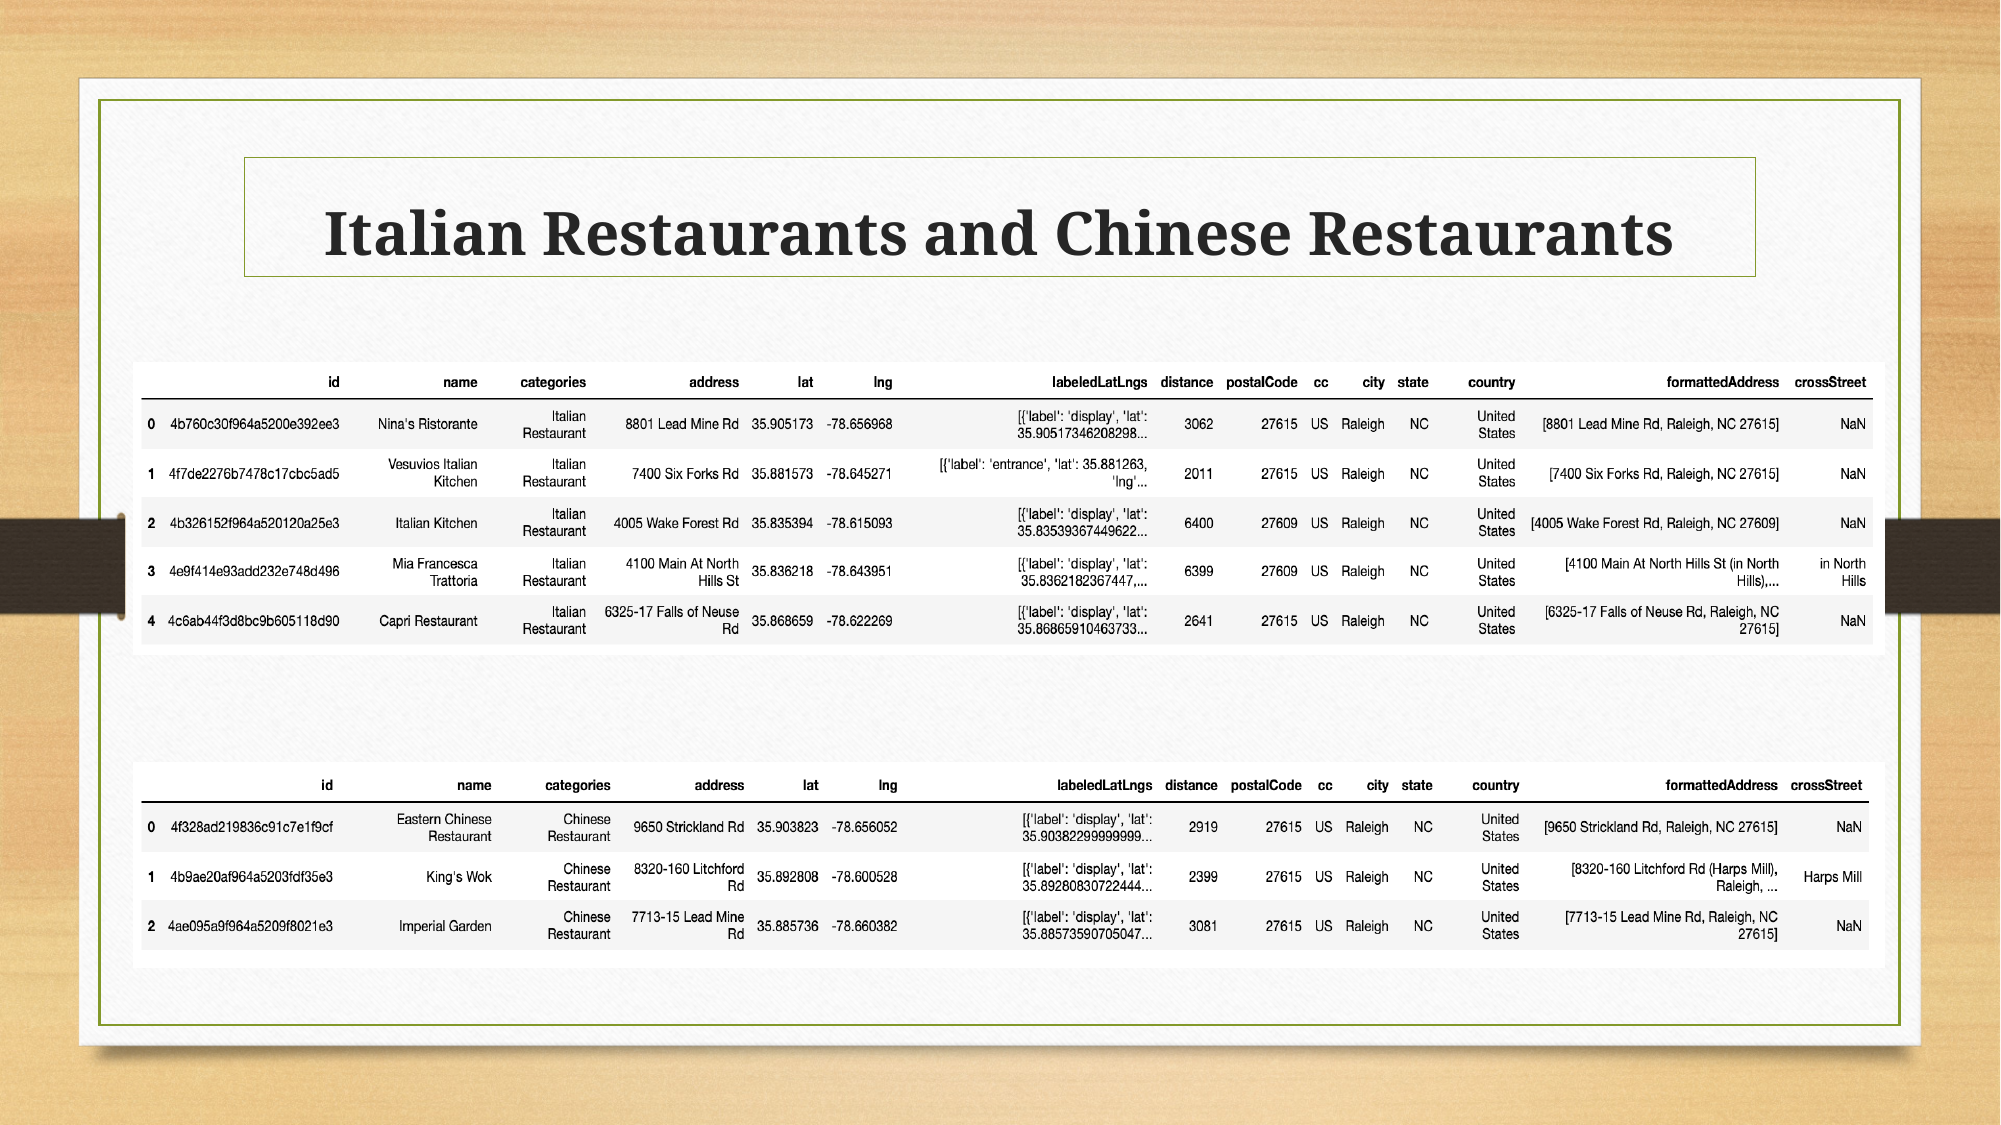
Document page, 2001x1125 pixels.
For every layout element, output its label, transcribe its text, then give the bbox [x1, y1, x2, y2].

picture [0, 0, 2001, 1125]
text_box Italian Restaurants and Chinese Restaurants [244, 157, 1756, 277]
